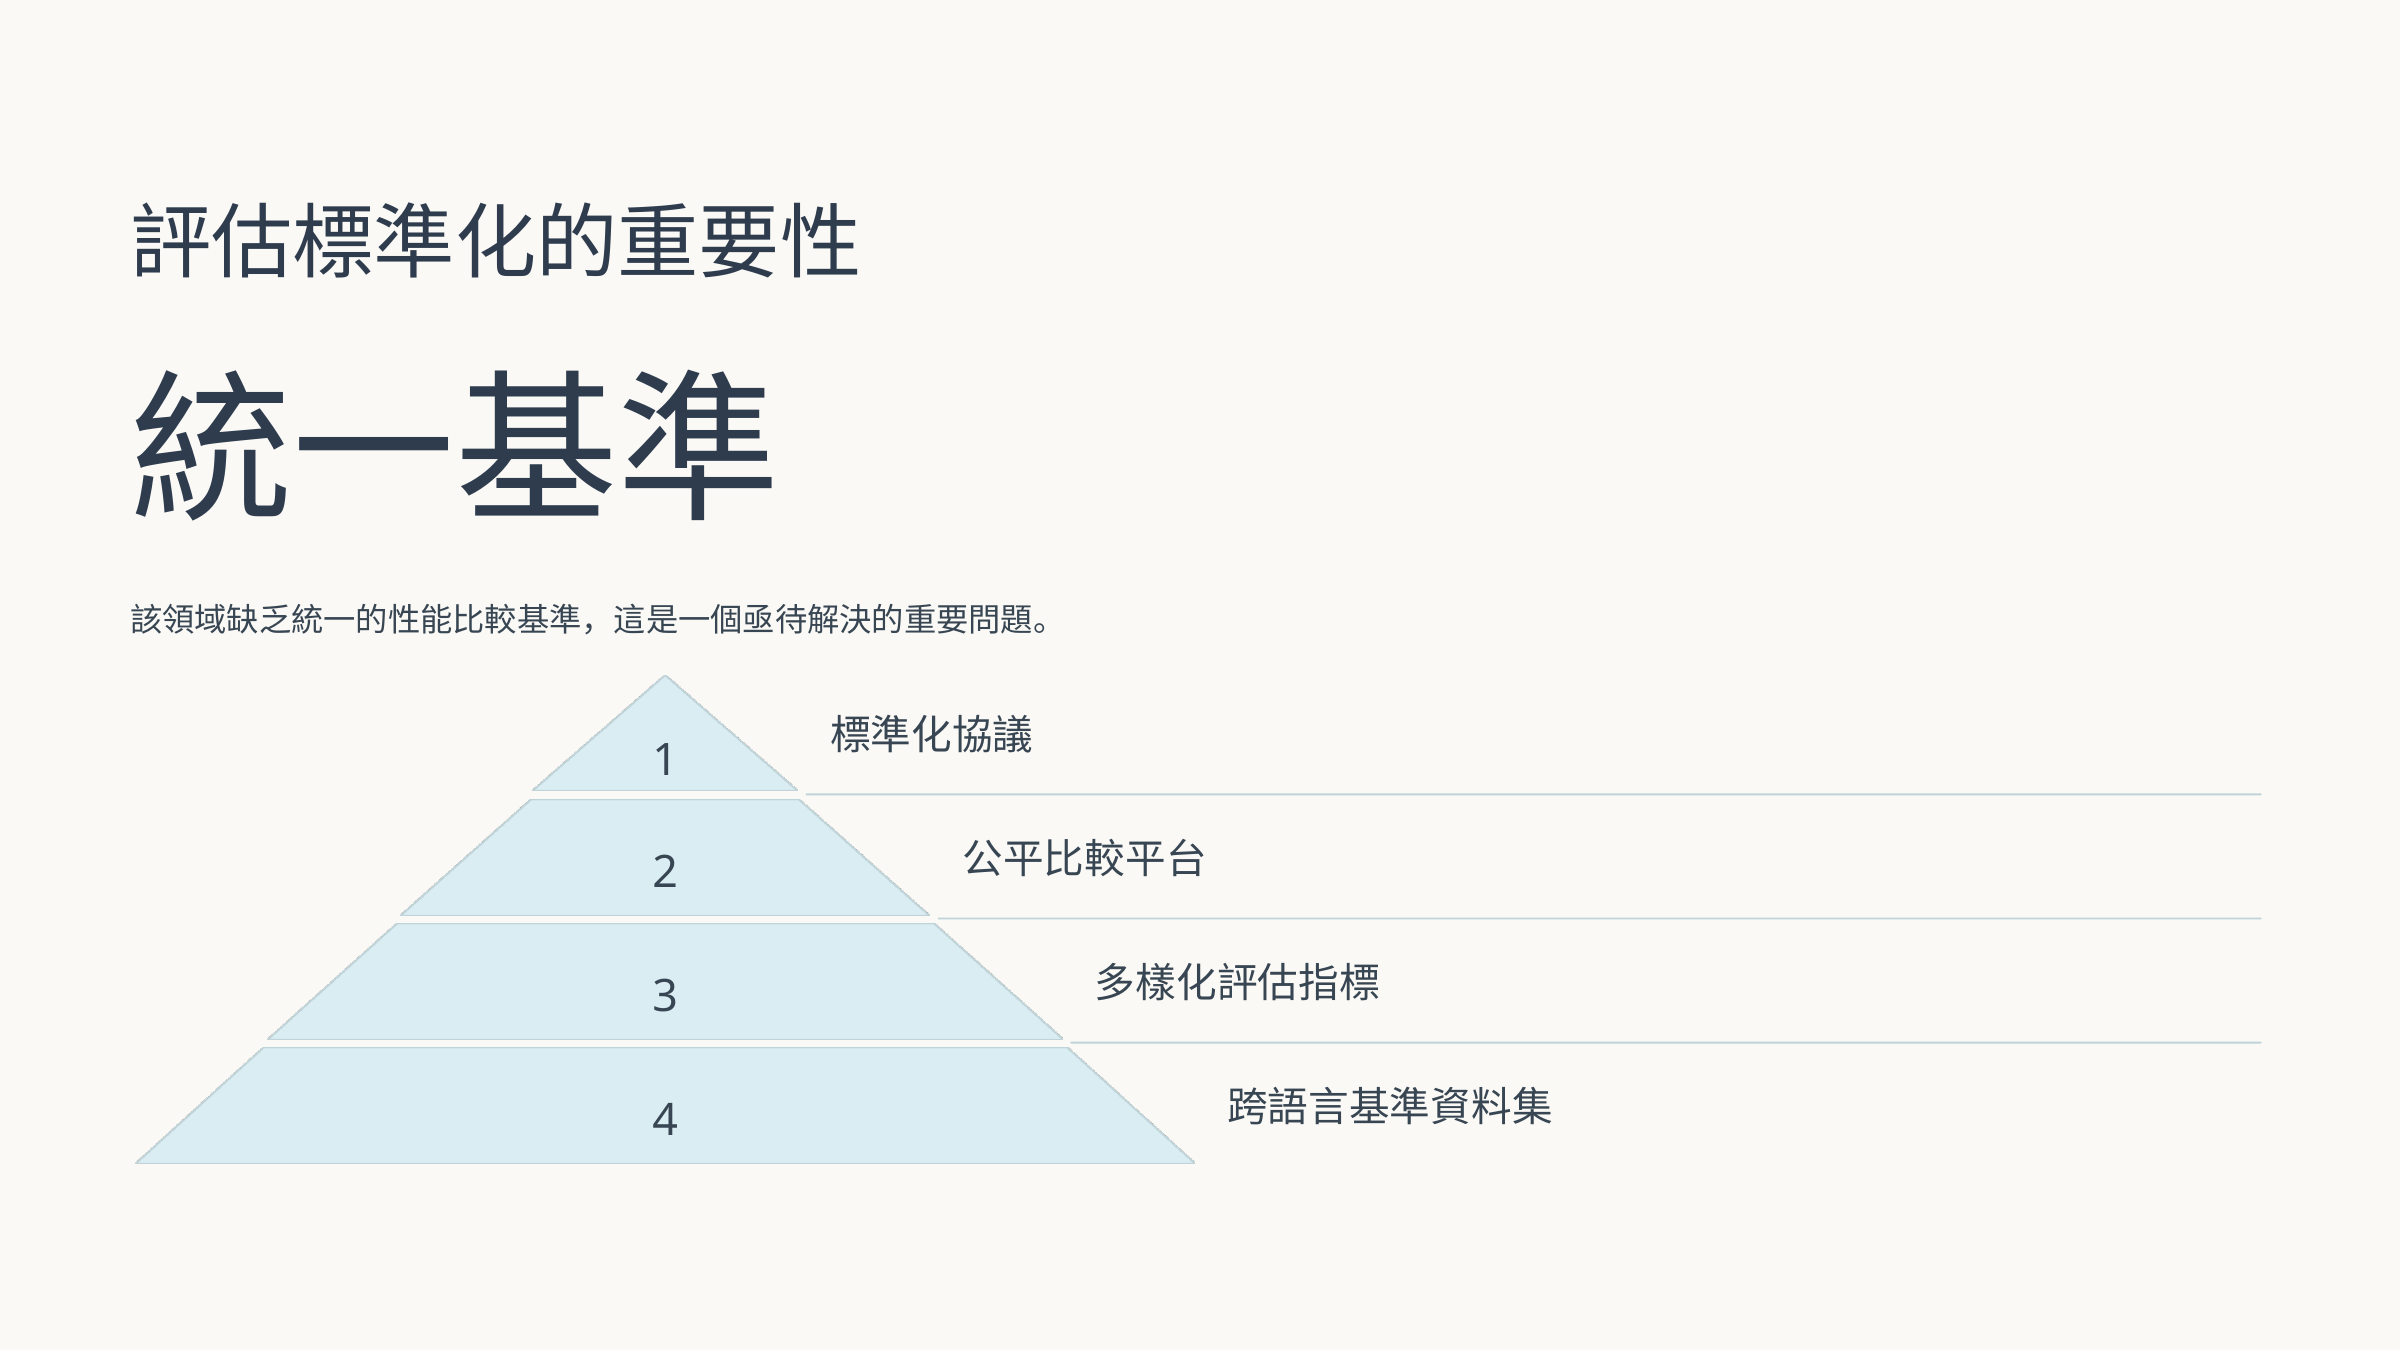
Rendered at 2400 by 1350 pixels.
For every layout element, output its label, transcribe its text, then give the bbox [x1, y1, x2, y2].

picture [532, 674, 798, 791]
picture [400, 799, 930, 916]
text_box 多樣化評估指標 [1094, 955, 1380, 1007]
picture [135, 1047, 1195, 1164]
text_box 公平比較平台 [962, 831, 1207, 883]
text_box 統一基準 [130, 337, 1759, 541]
text_box 該領域缺乏統一的性能比較基準，這是一個亟待解決的重要問題。 [130, 589, 2270, 639]
text_box 評估標準化的重要性 [130, 186, 945, 289]
text_box 標準化協議 [830, 707, 1034, 759]
text_box 跨語言基準資料集 [1227, 1079, 1553, 1131]
picture [267, 923, 1063, 1040]
